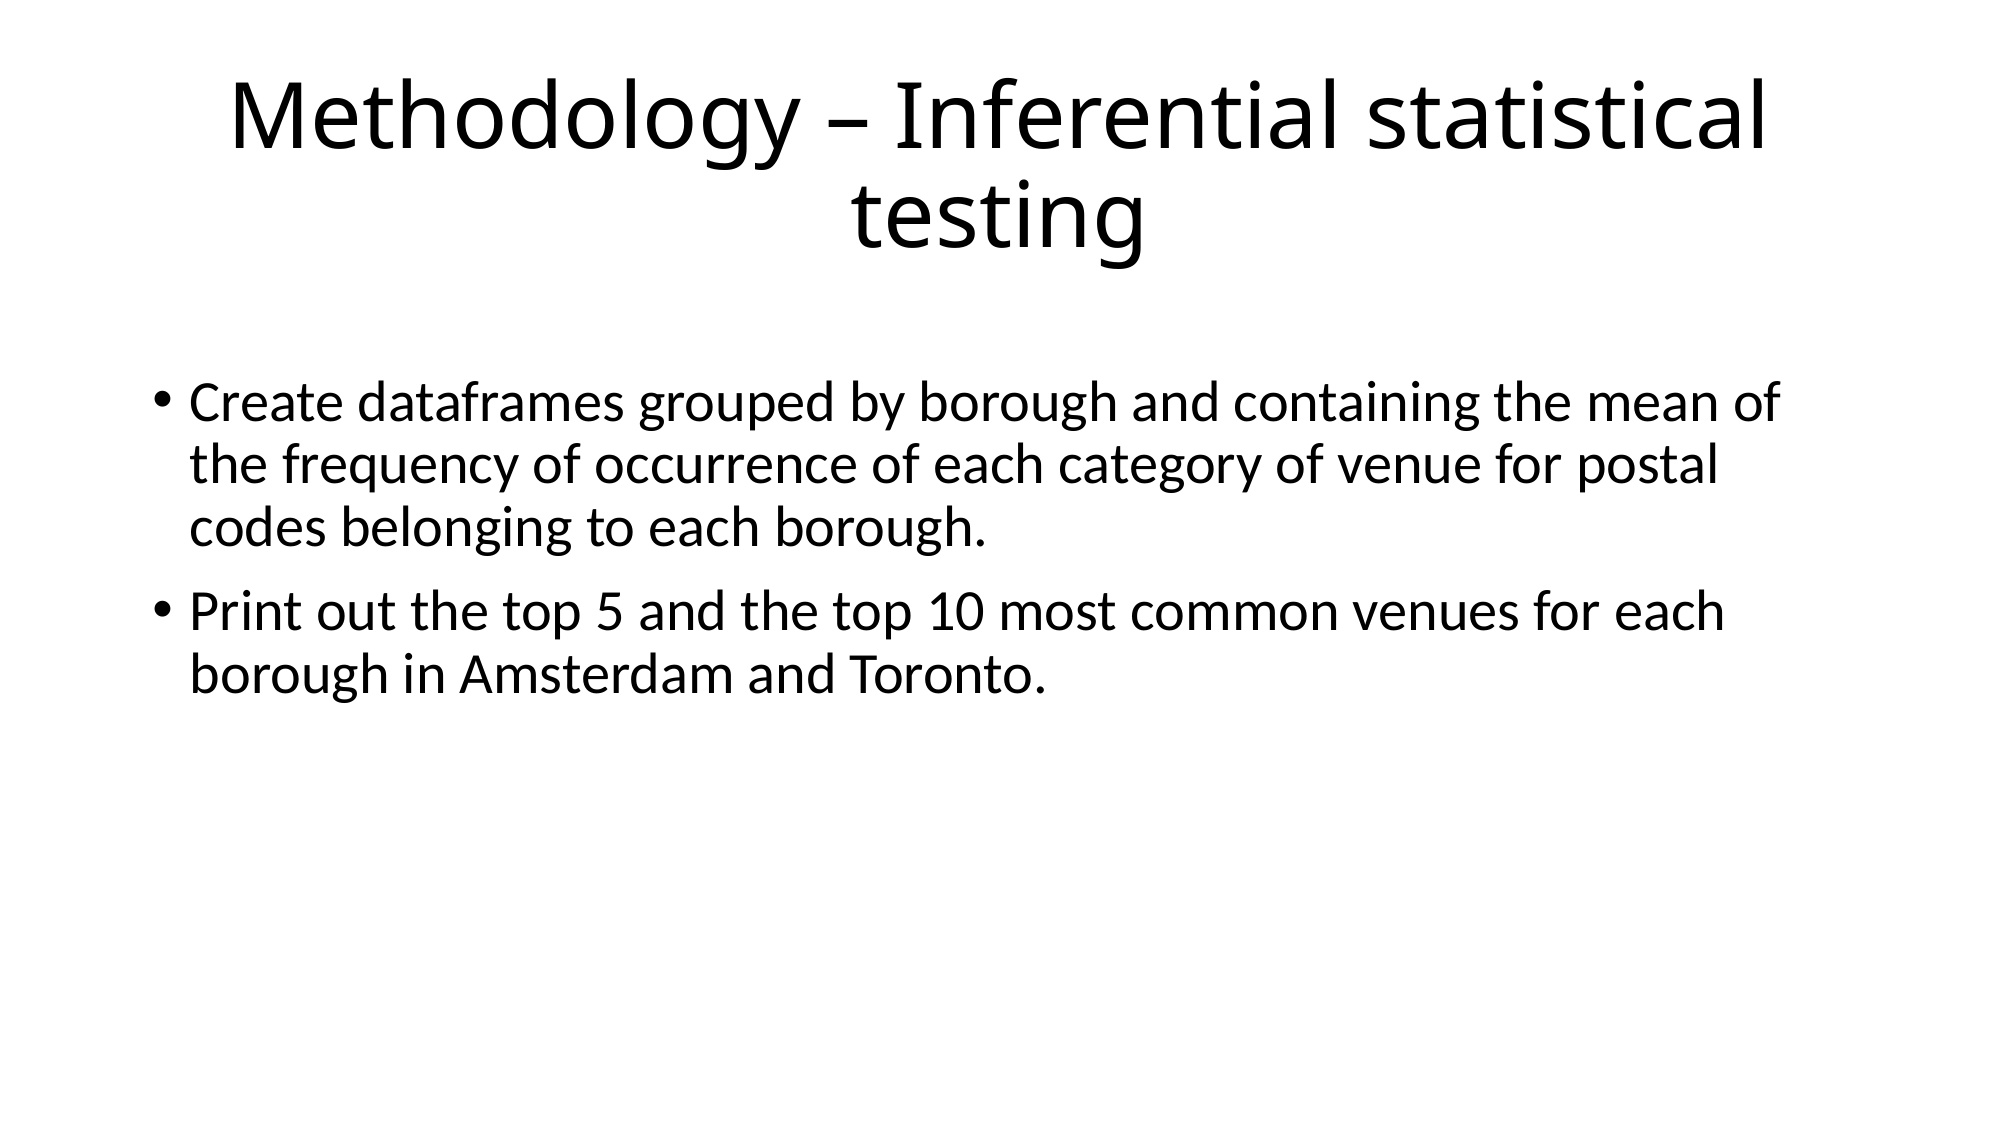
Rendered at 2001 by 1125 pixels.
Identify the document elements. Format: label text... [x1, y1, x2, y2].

list Create dataframes grouped by borough and containing the mean of the frequency of occurrence of each category of venue for postal codes belonging to each borough. Print out the top 5 and the top 10 most common venues for each borough in Amsterdam and Toronto. [137, 363, 1863, 797]
title Methodology – Inferential statistical testing [137, 59, 1863, 278]
